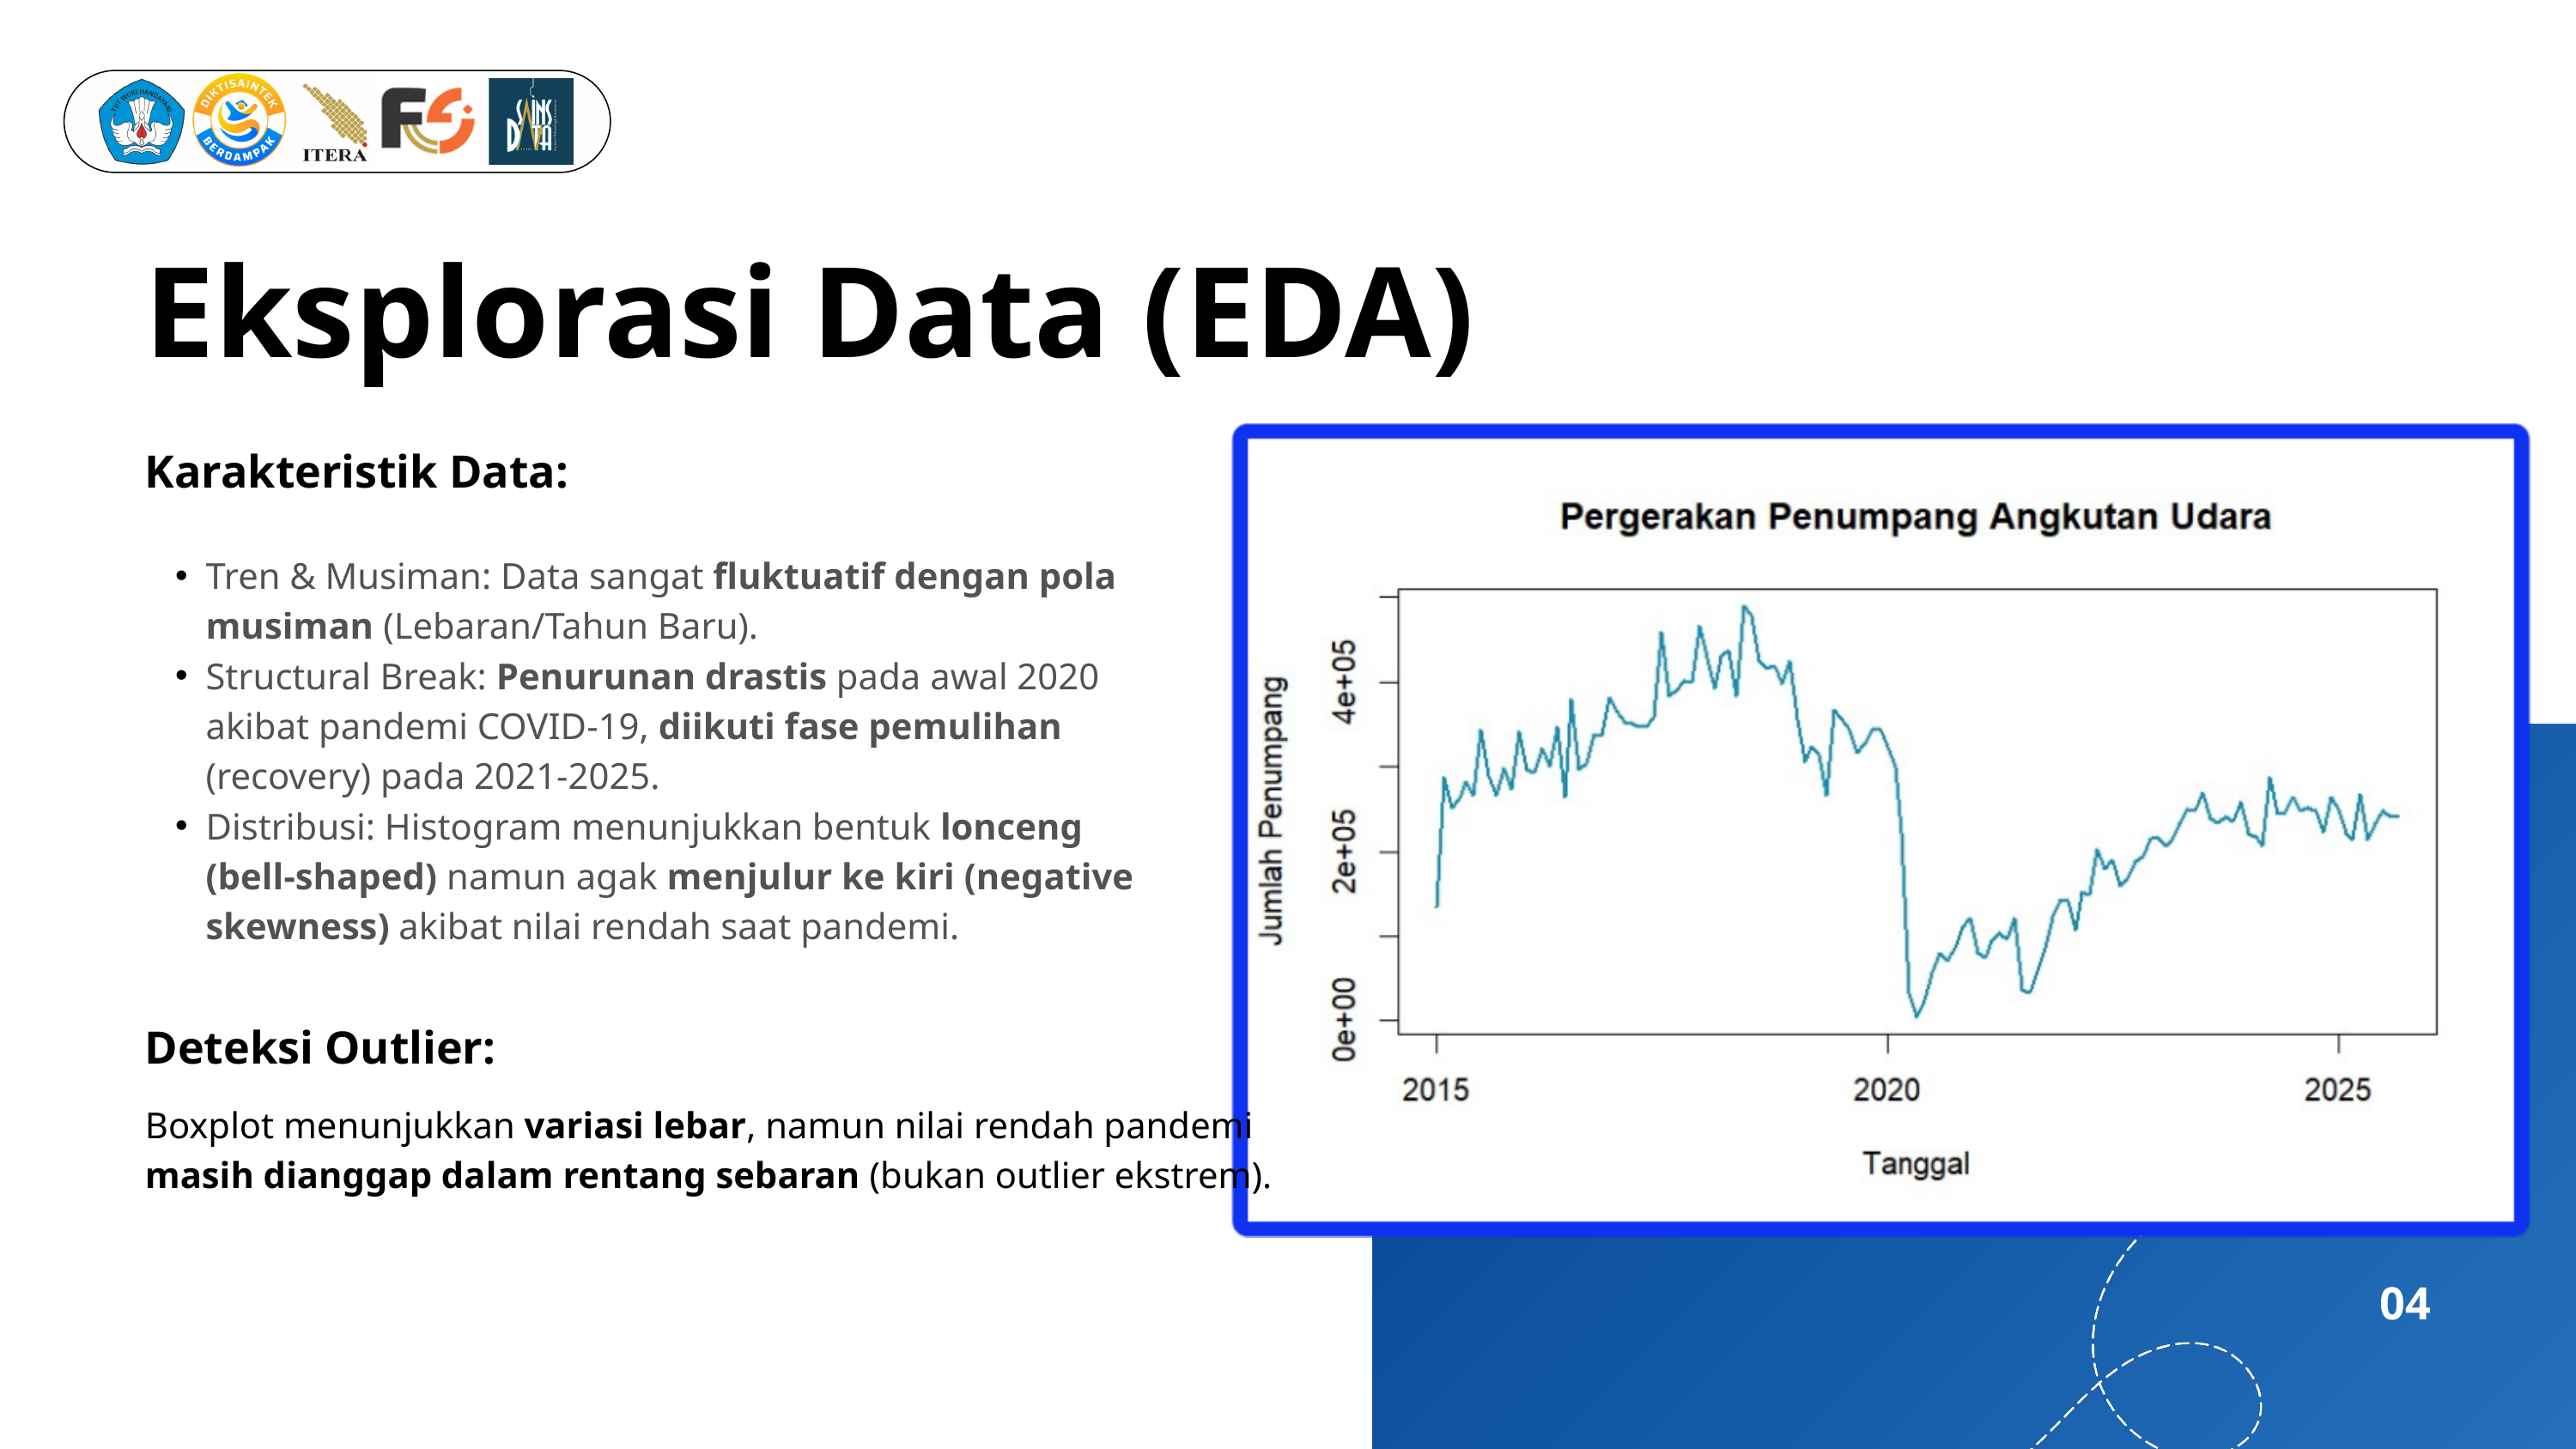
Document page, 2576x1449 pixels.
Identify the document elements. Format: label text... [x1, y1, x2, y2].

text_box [1372, 724, 2576, 1449]
text_box Boxplot menunjukkan variasi lebar, namun nilai rendah pandemi masih dianggap dalam rentang sebaran (bukan outlier ekstrem). [144, 1095, 1279, 1196]
text_box [1223, 423, 2540, 1238]
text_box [64, 70, 611, 173]
text_box Deteksi Outlier: [144, 1026, 1163, 1074]
text_box Eksplorasi Data (EDA) [144, 233, 1571, 384]
text_box Karakteristik Data: [144, 449, 857, 497]
text_box Tren & Musiman: Data sangat fluktuatif dengan pola musiman (Lebaran/Tahun Baru). Structural Break: Penurunan drastis pada awal 2020 akibat pandemi COVID-19, diikuti fase pemulihan (recovery) pada 2021-2025. Distribusi: Histogram menunjukkan bentuk lonceng (bell-shaped) namun agak menjulur ke kiri (negative skewness) akibat nilai rendah saat pandemi. [144, 496, 1164, 948]
